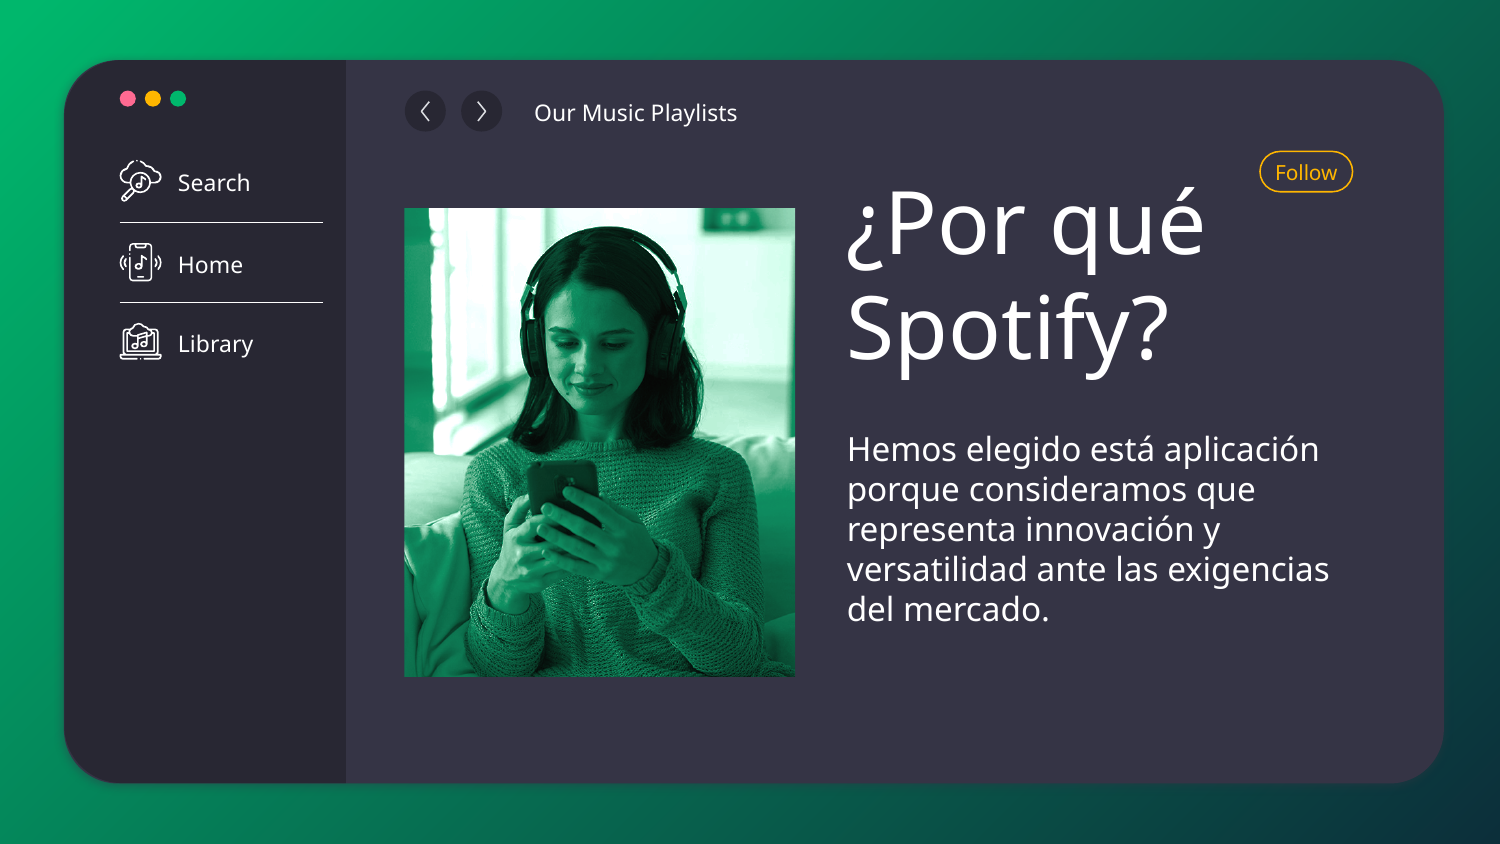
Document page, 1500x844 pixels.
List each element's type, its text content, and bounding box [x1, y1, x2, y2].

title ¿Por qué Spotify? [831, 167, 1382, 377]
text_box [118, 90, 324, 360]
text_box Our Music Playlists [534, 99, 799, 123]
subtitle Hemos elegido está aplicación porque consideramos que representa innovación y versatilidad ante las exigencias del mercado. [831, 428, 1382, 606]
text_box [404, 90, 503, 132]
picture [404, 208, 796, 678]
text_box Follow [1260, 151, 1353, 192]
